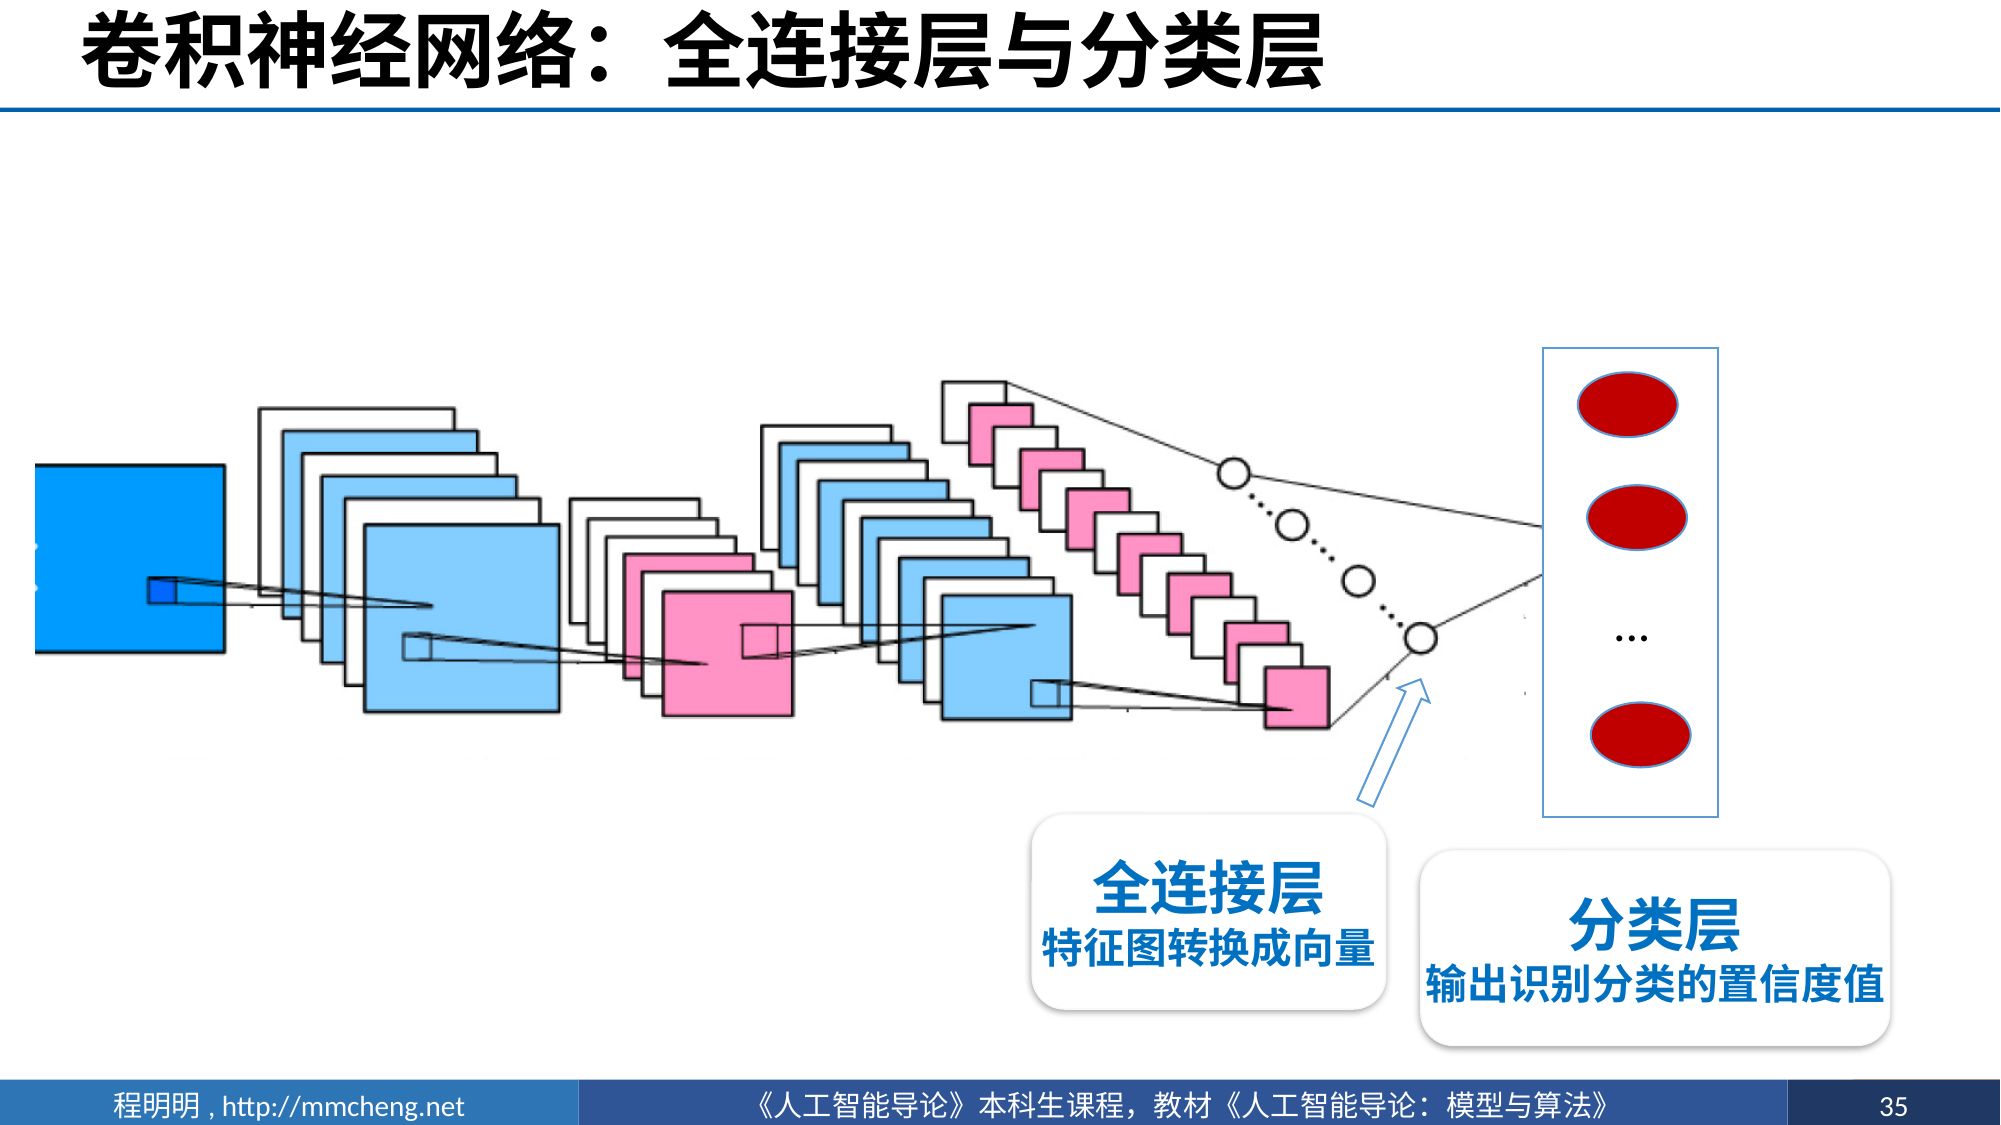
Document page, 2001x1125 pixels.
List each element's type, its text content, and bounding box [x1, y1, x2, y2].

text_box [1589, 701, 1692, 769]
picture [35, 372, 1565, 774]
text_box [1542, 347, 1719, 818]
text_box ... [1598, 584, 1666, 659]
text_box [1576, 371, 1679, 439]
text_box 分类层 输出识别分类的置信度值 [1420, 850, 1890, 1046]
title 卷积神经网络：全连接层与分类层 [64, 0, 2000, 110]
text_box [1356, 774, 1389, 808]
text_box [1586, 484, 1689, 552]
text_box 全连接层 特征图转换成向量 [1032, 814, 1386, 1010]
